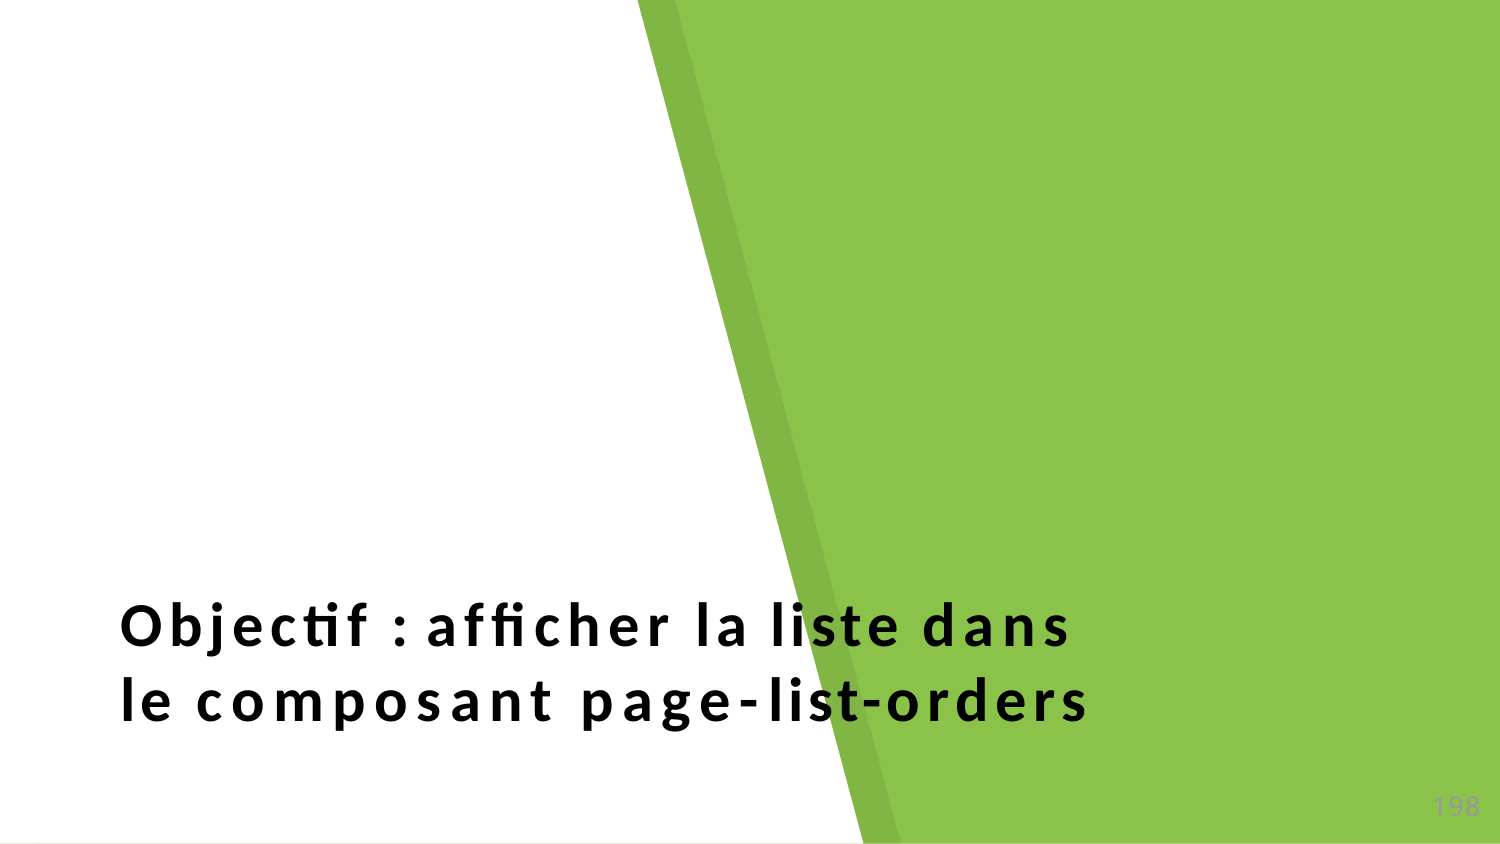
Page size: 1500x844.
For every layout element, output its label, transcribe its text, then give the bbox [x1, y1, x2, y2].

title Objectif : afﬁcher la liste dans le composant page-list-orders [906, 581, 1108, 734]
text_box [903, 0, 1500, 844]
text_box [0, 0, 902, 844]
slide_number 200 [1431, 794, 1488, 844]
